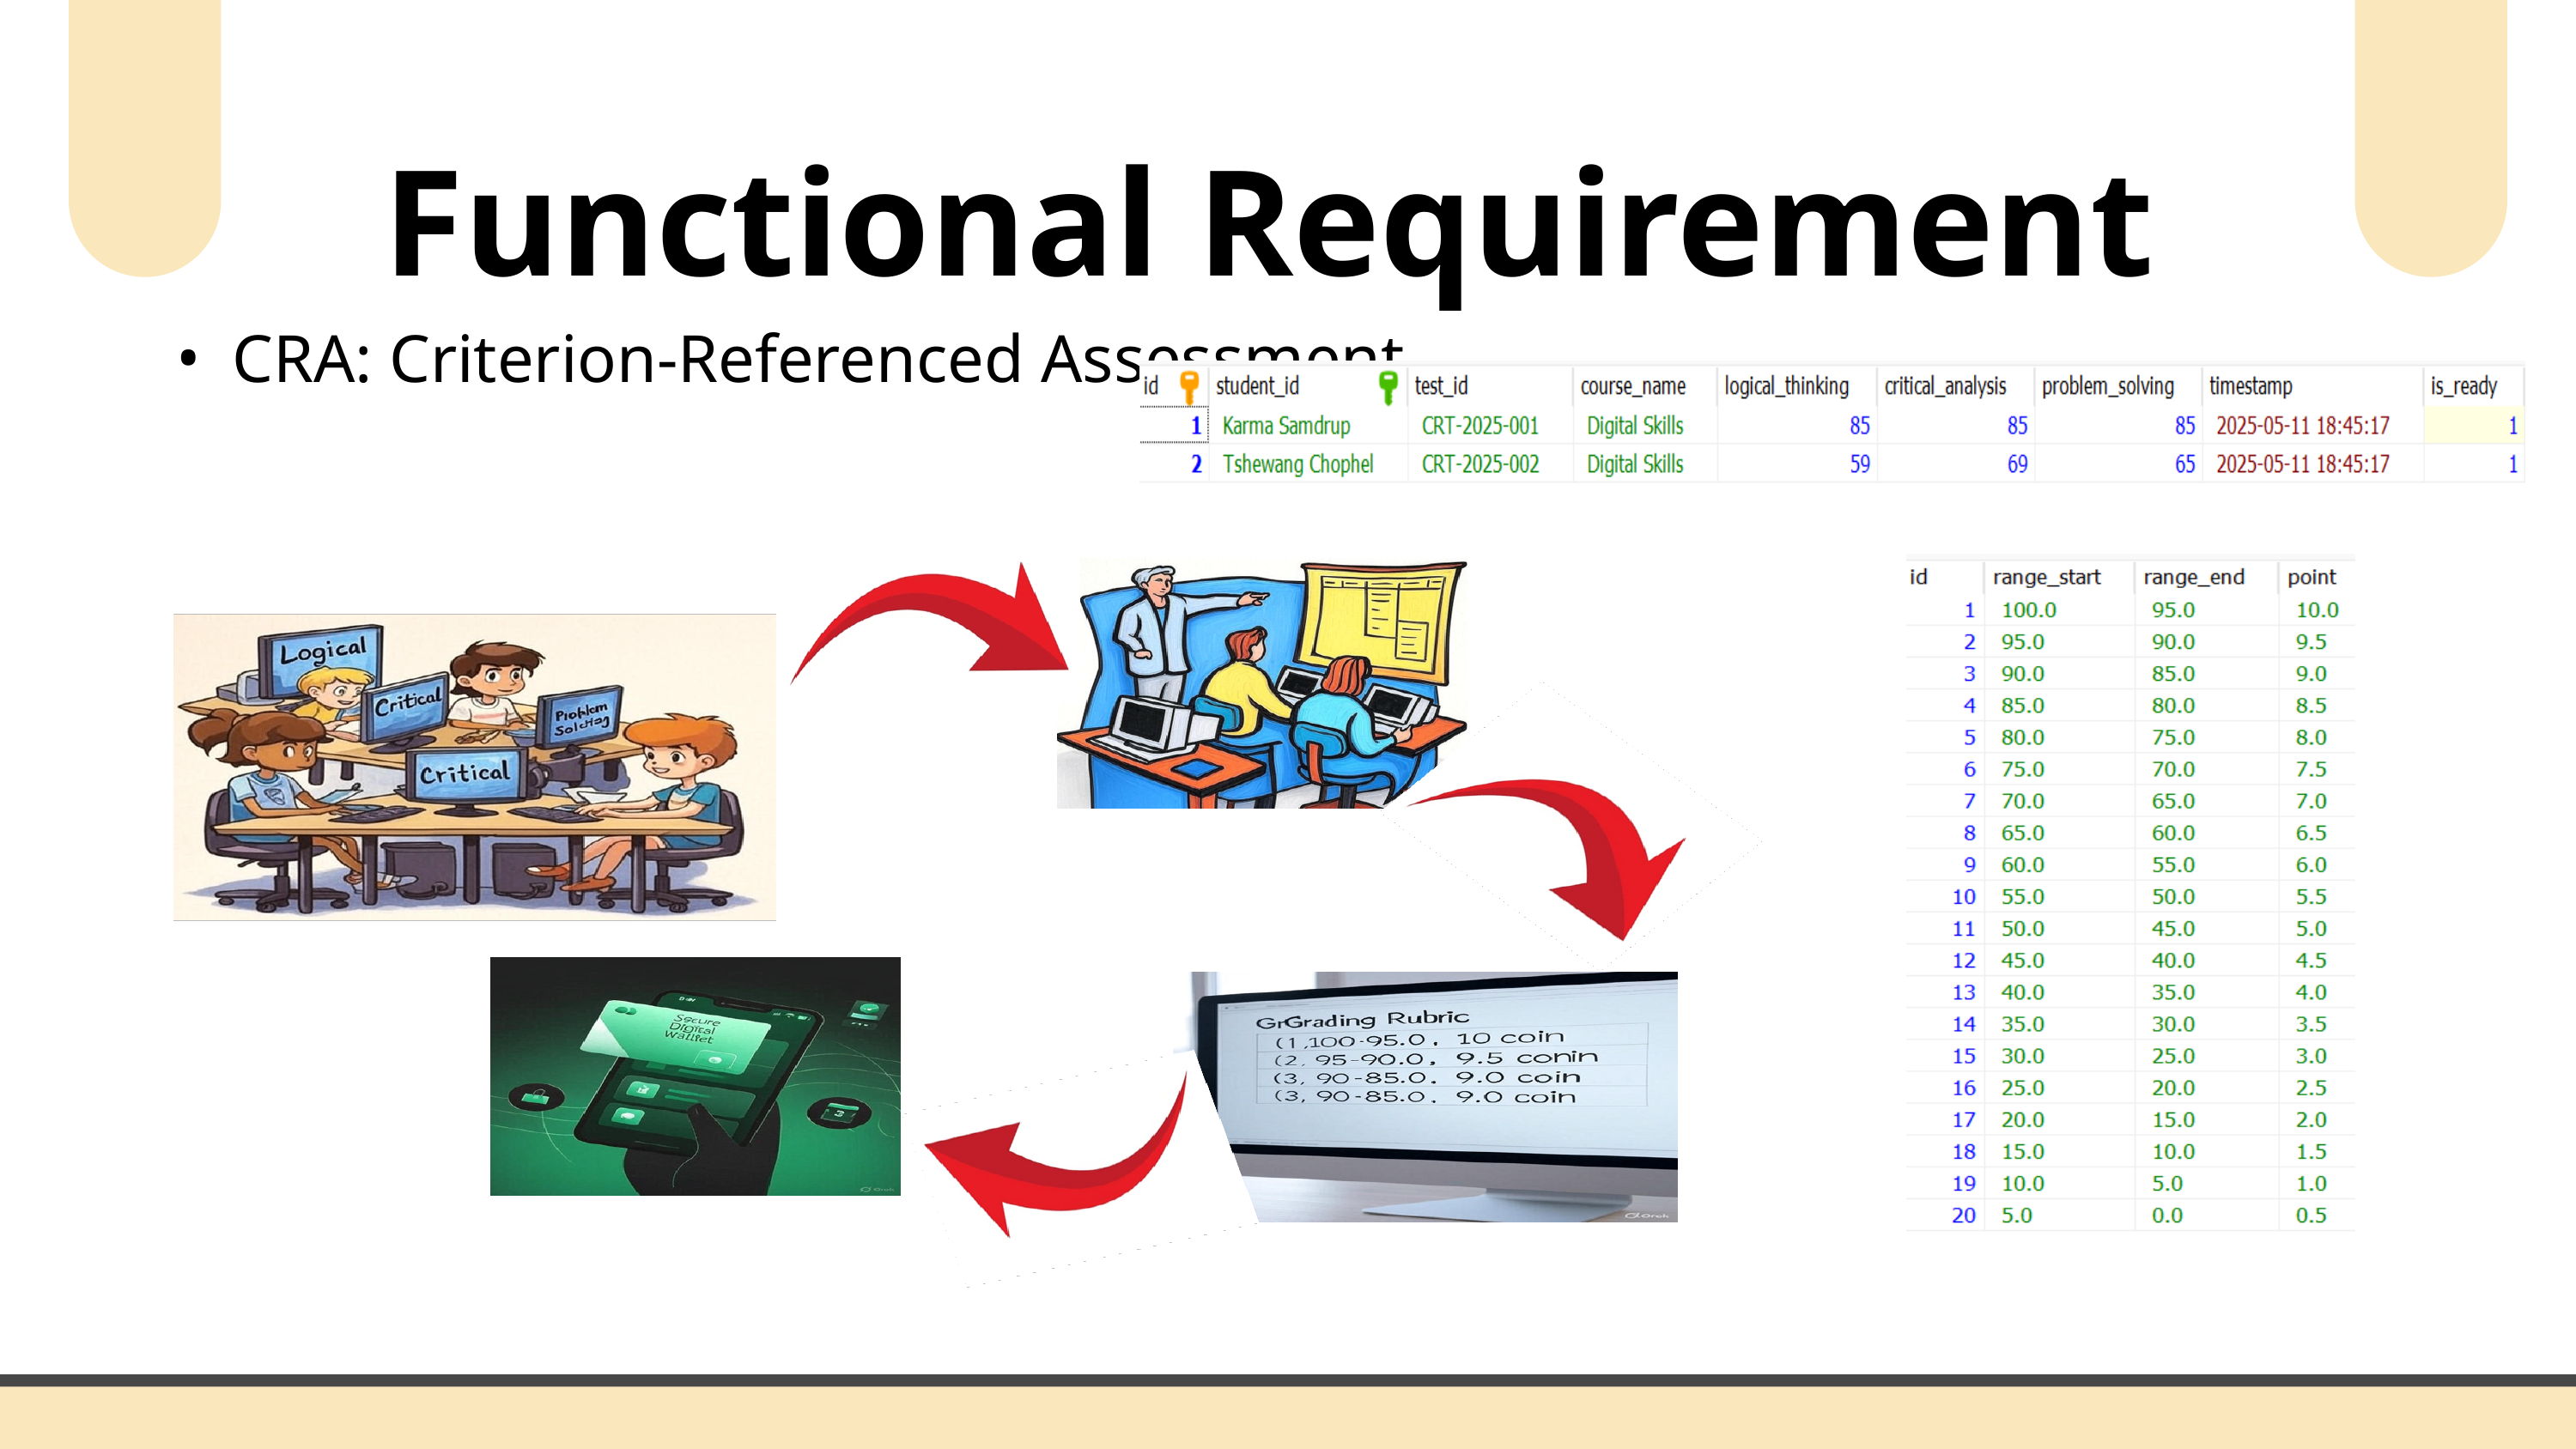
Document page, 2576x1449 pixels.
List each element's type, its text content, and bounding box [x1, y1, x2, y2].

picture [1139, 361, 2525, 498]
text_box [2354, 0, 2508, 277]
text_box CRA: Criterion-Referenced Assessment [121, 286, 2489, 505]
text_box Functional Requirement [244, 59, 2332, 286]
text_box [68, 0, 222, 277]
picture [173, 524, 1764, 1288]
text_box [0, 1360, 2576, 1449]
picture [1906, 554, 2355, 1239]
